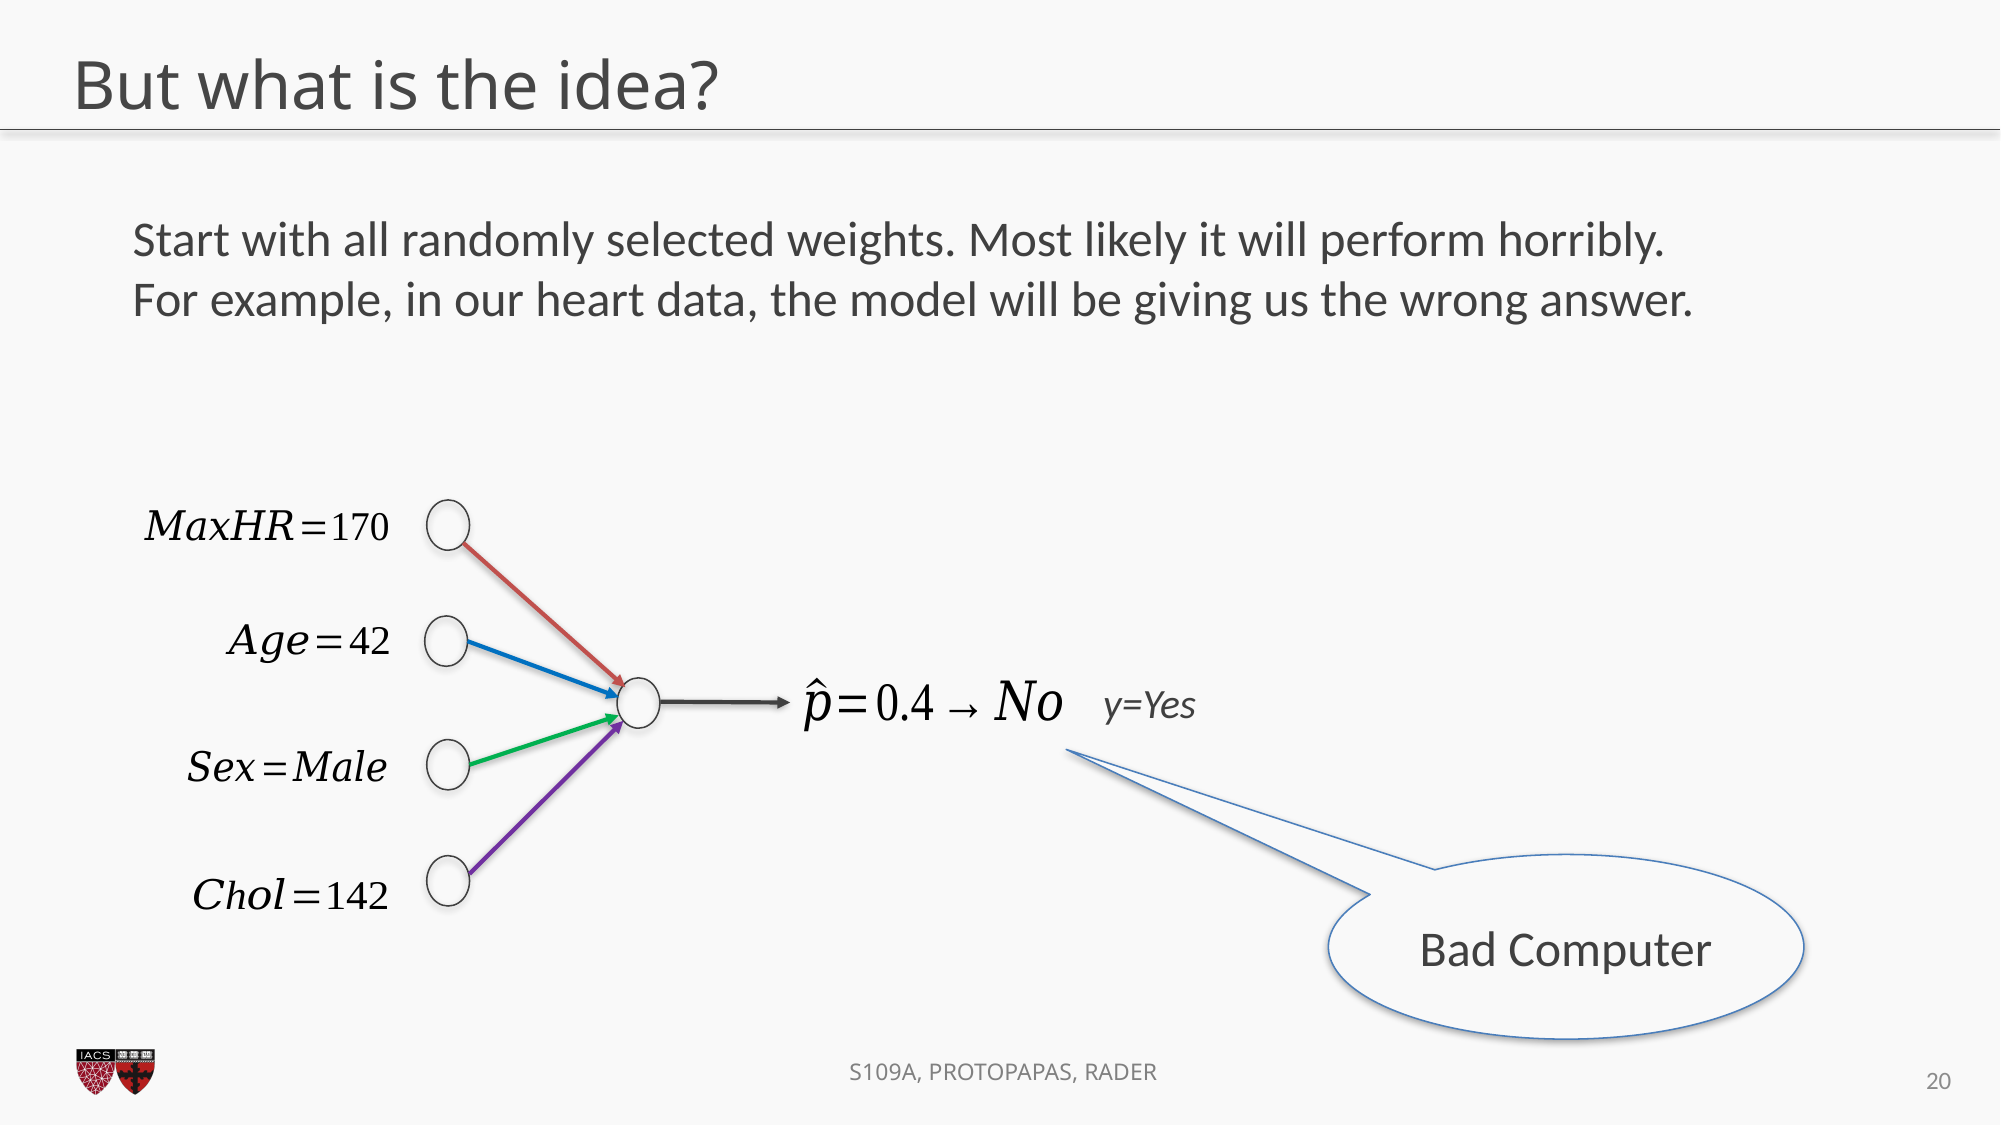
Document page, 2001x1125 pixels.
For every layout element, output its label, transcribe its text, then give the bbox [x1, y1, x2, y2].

slide_number 20 [1500, 1050, 1967, 1110]
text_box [142, 499, 1065, 907]
picture [75, 1049, 155, 1095]
text_box y=Yes [1088, 669, 1531, 734]
title But what is the idea? [57, 35, 1943, 162]
text_box Bad Computer [1068, 749, 1805, 1040]
text_box Start with all randomly selected weights. Most likely it will perform horribly. For example, in our heart data, the model will be giving us the wrong answer. [117, 198, 1864, 334]
